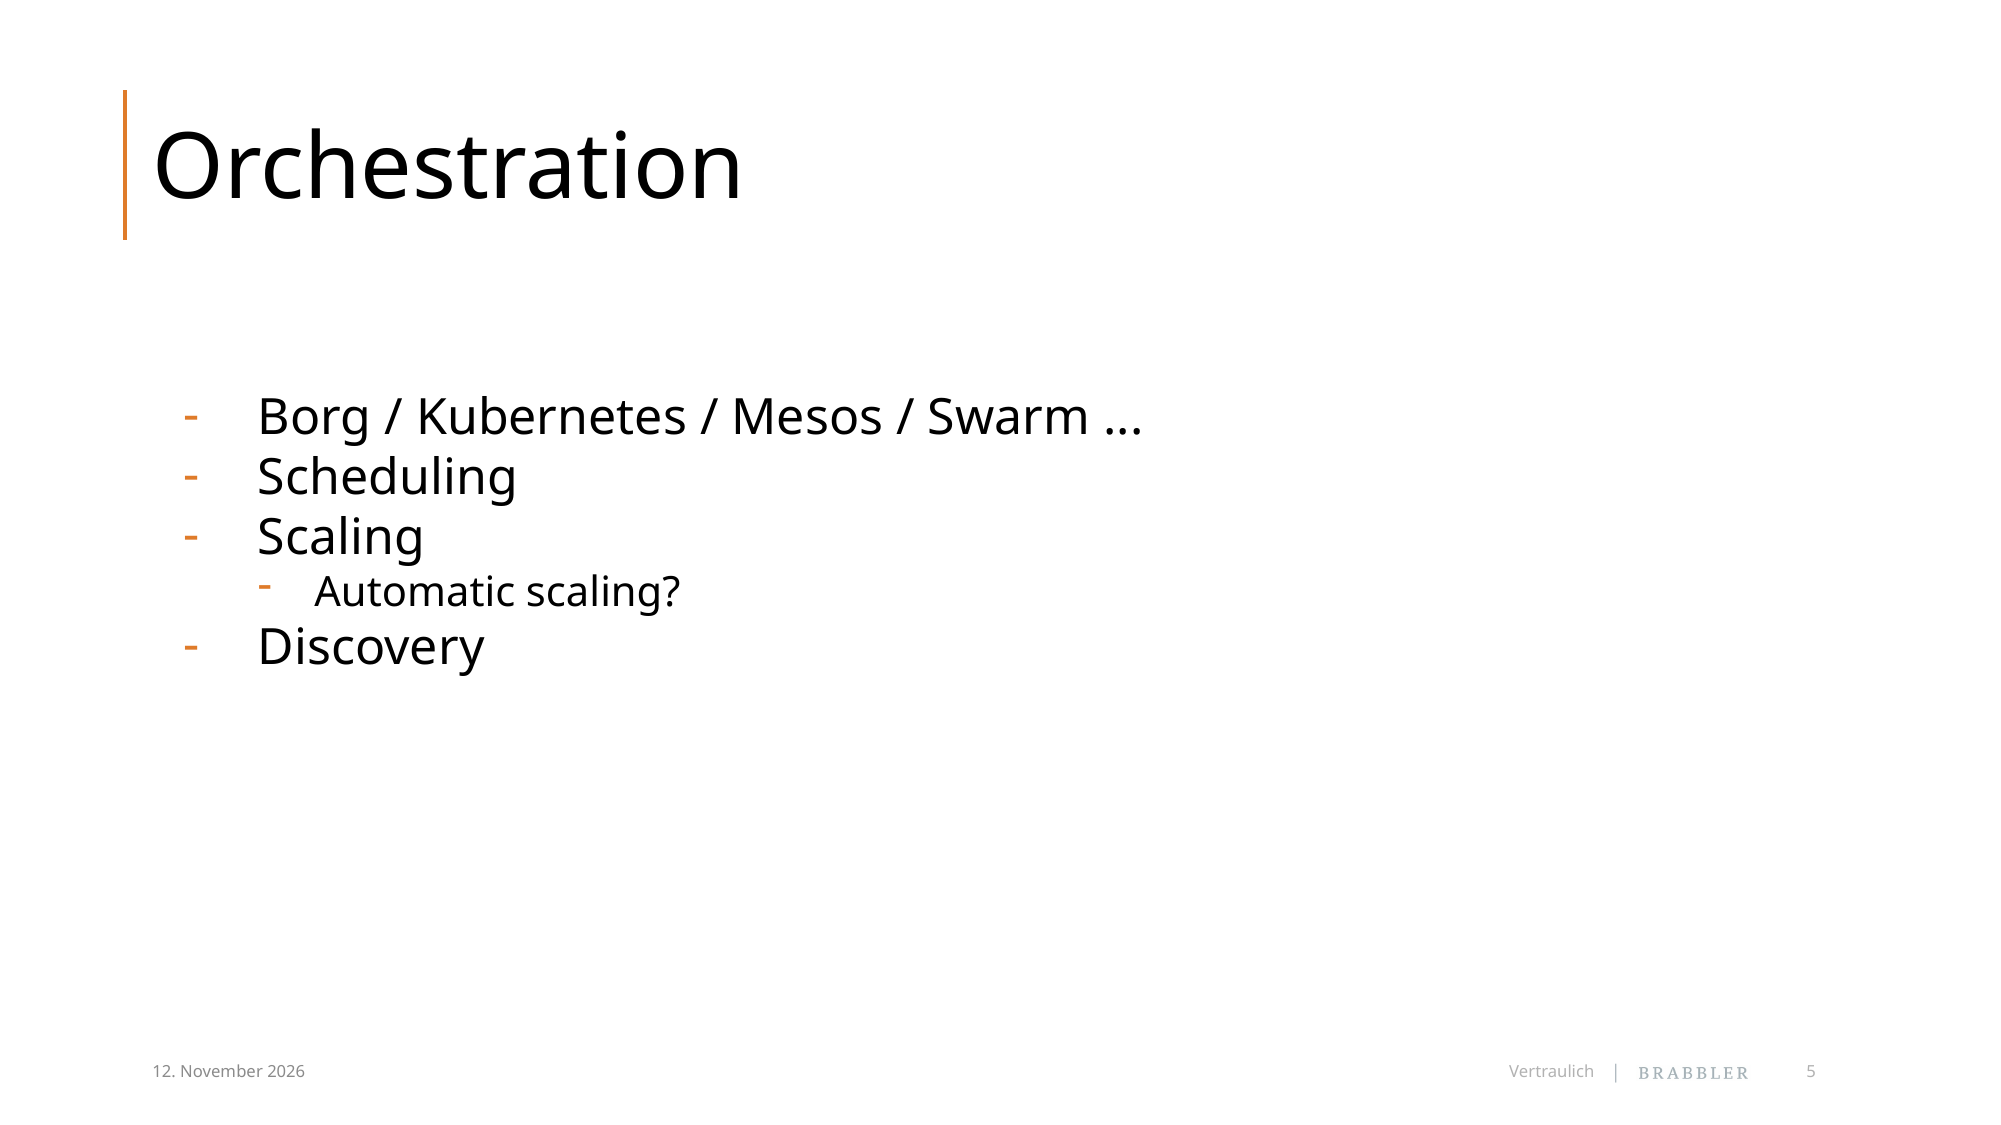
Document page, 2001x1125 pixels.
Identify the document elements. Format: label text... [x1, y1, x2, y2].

slide_number 5 [1791, 1042, 1863, 1103]
list Borg / Kubernetes / Mesos / Swarm ... Scheduling Scaling Automatic scaling? Discovery [168, 316, 1763, 980]
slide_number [137, 1042, 588, 1103]
footer Vertraulich [1308, 1042, 1791, 1103]
title Orchestration [137, 59, 1863, 278]
